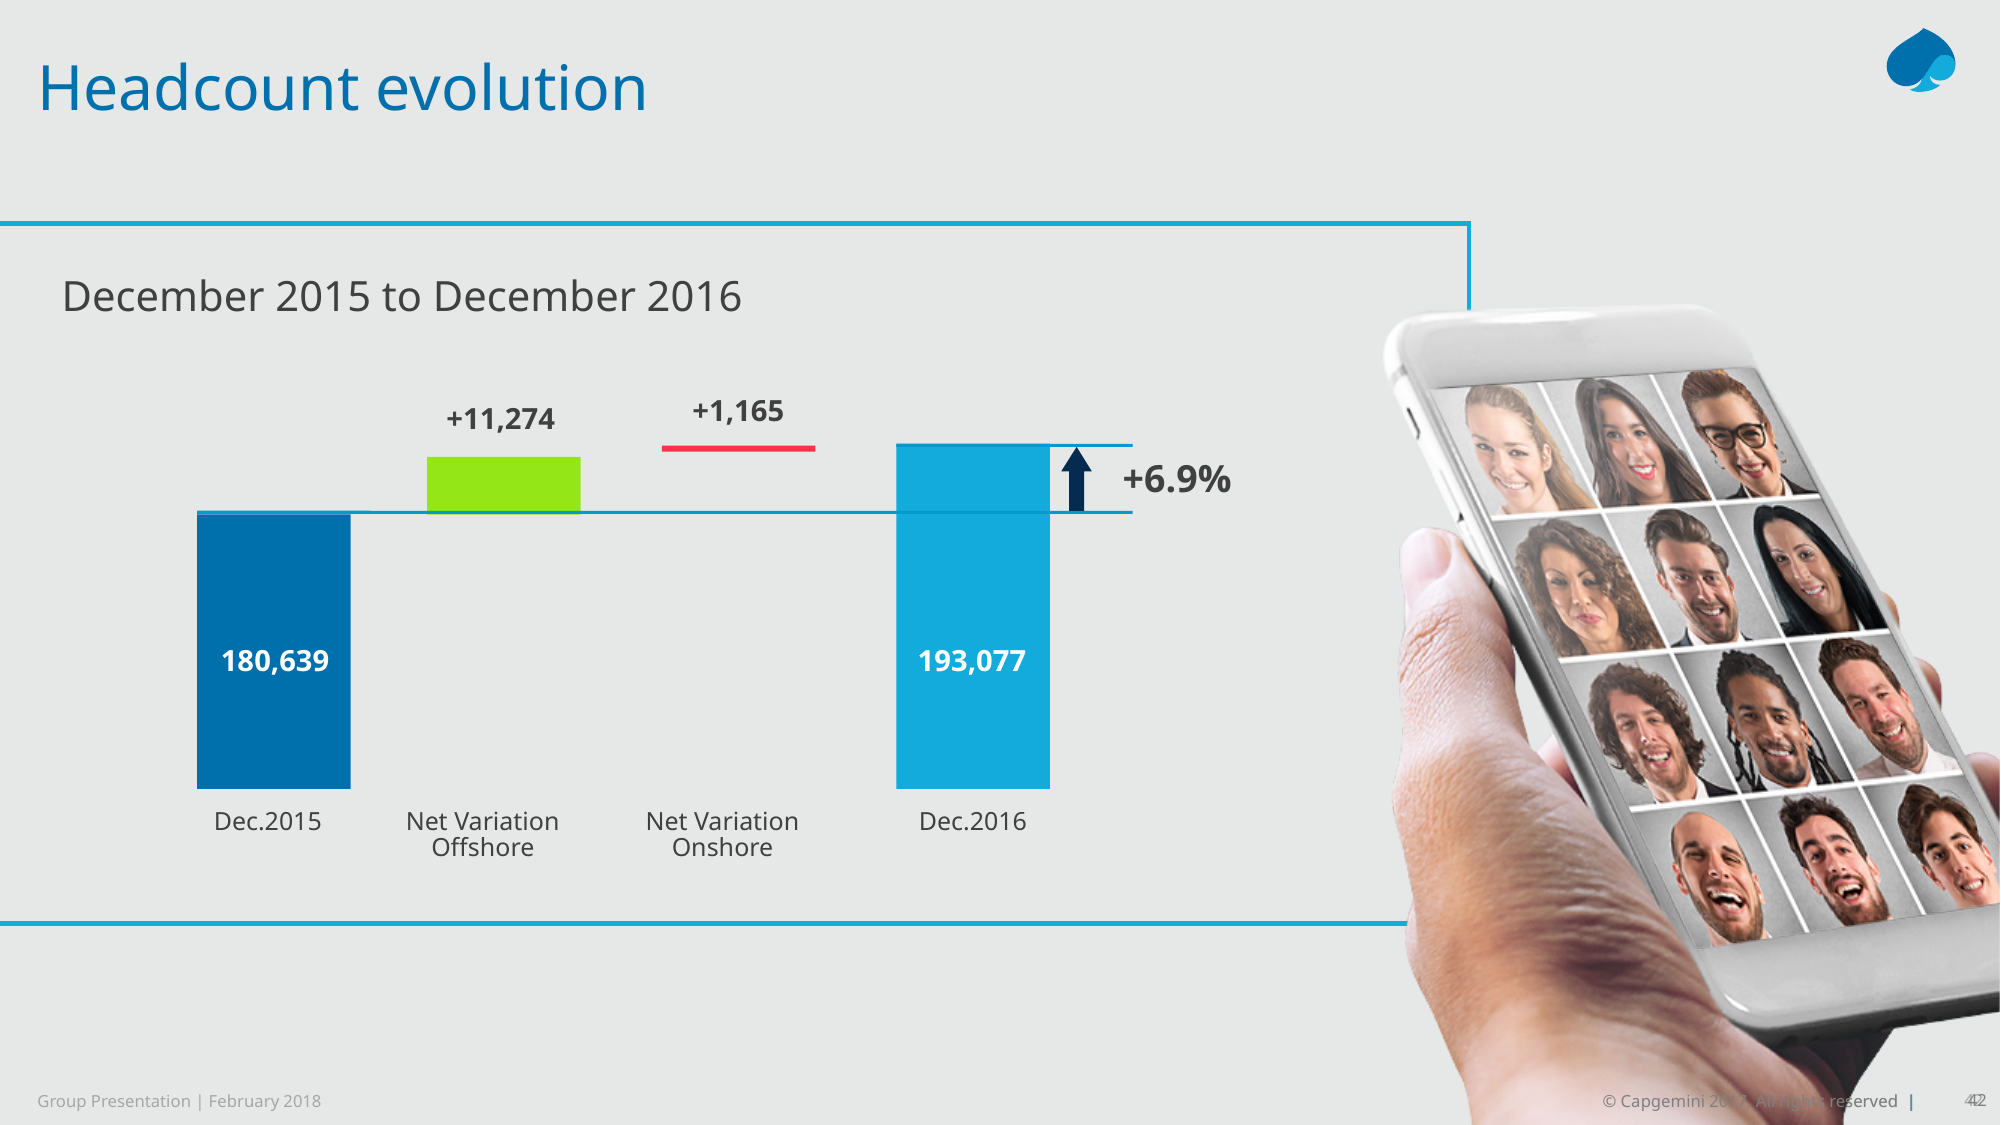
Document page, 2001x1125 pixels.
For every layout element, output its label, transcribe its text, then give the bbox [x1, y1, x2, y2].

text_box [0, 222, 1470, 924]
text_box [152, 385, 1089, 870]
picture [1341, 259, 2000, 1125]
title Headcount evolution [37, 0, 1863, 182]
text_box December 2015 to December 2016 [46, 269, 883, 328]
